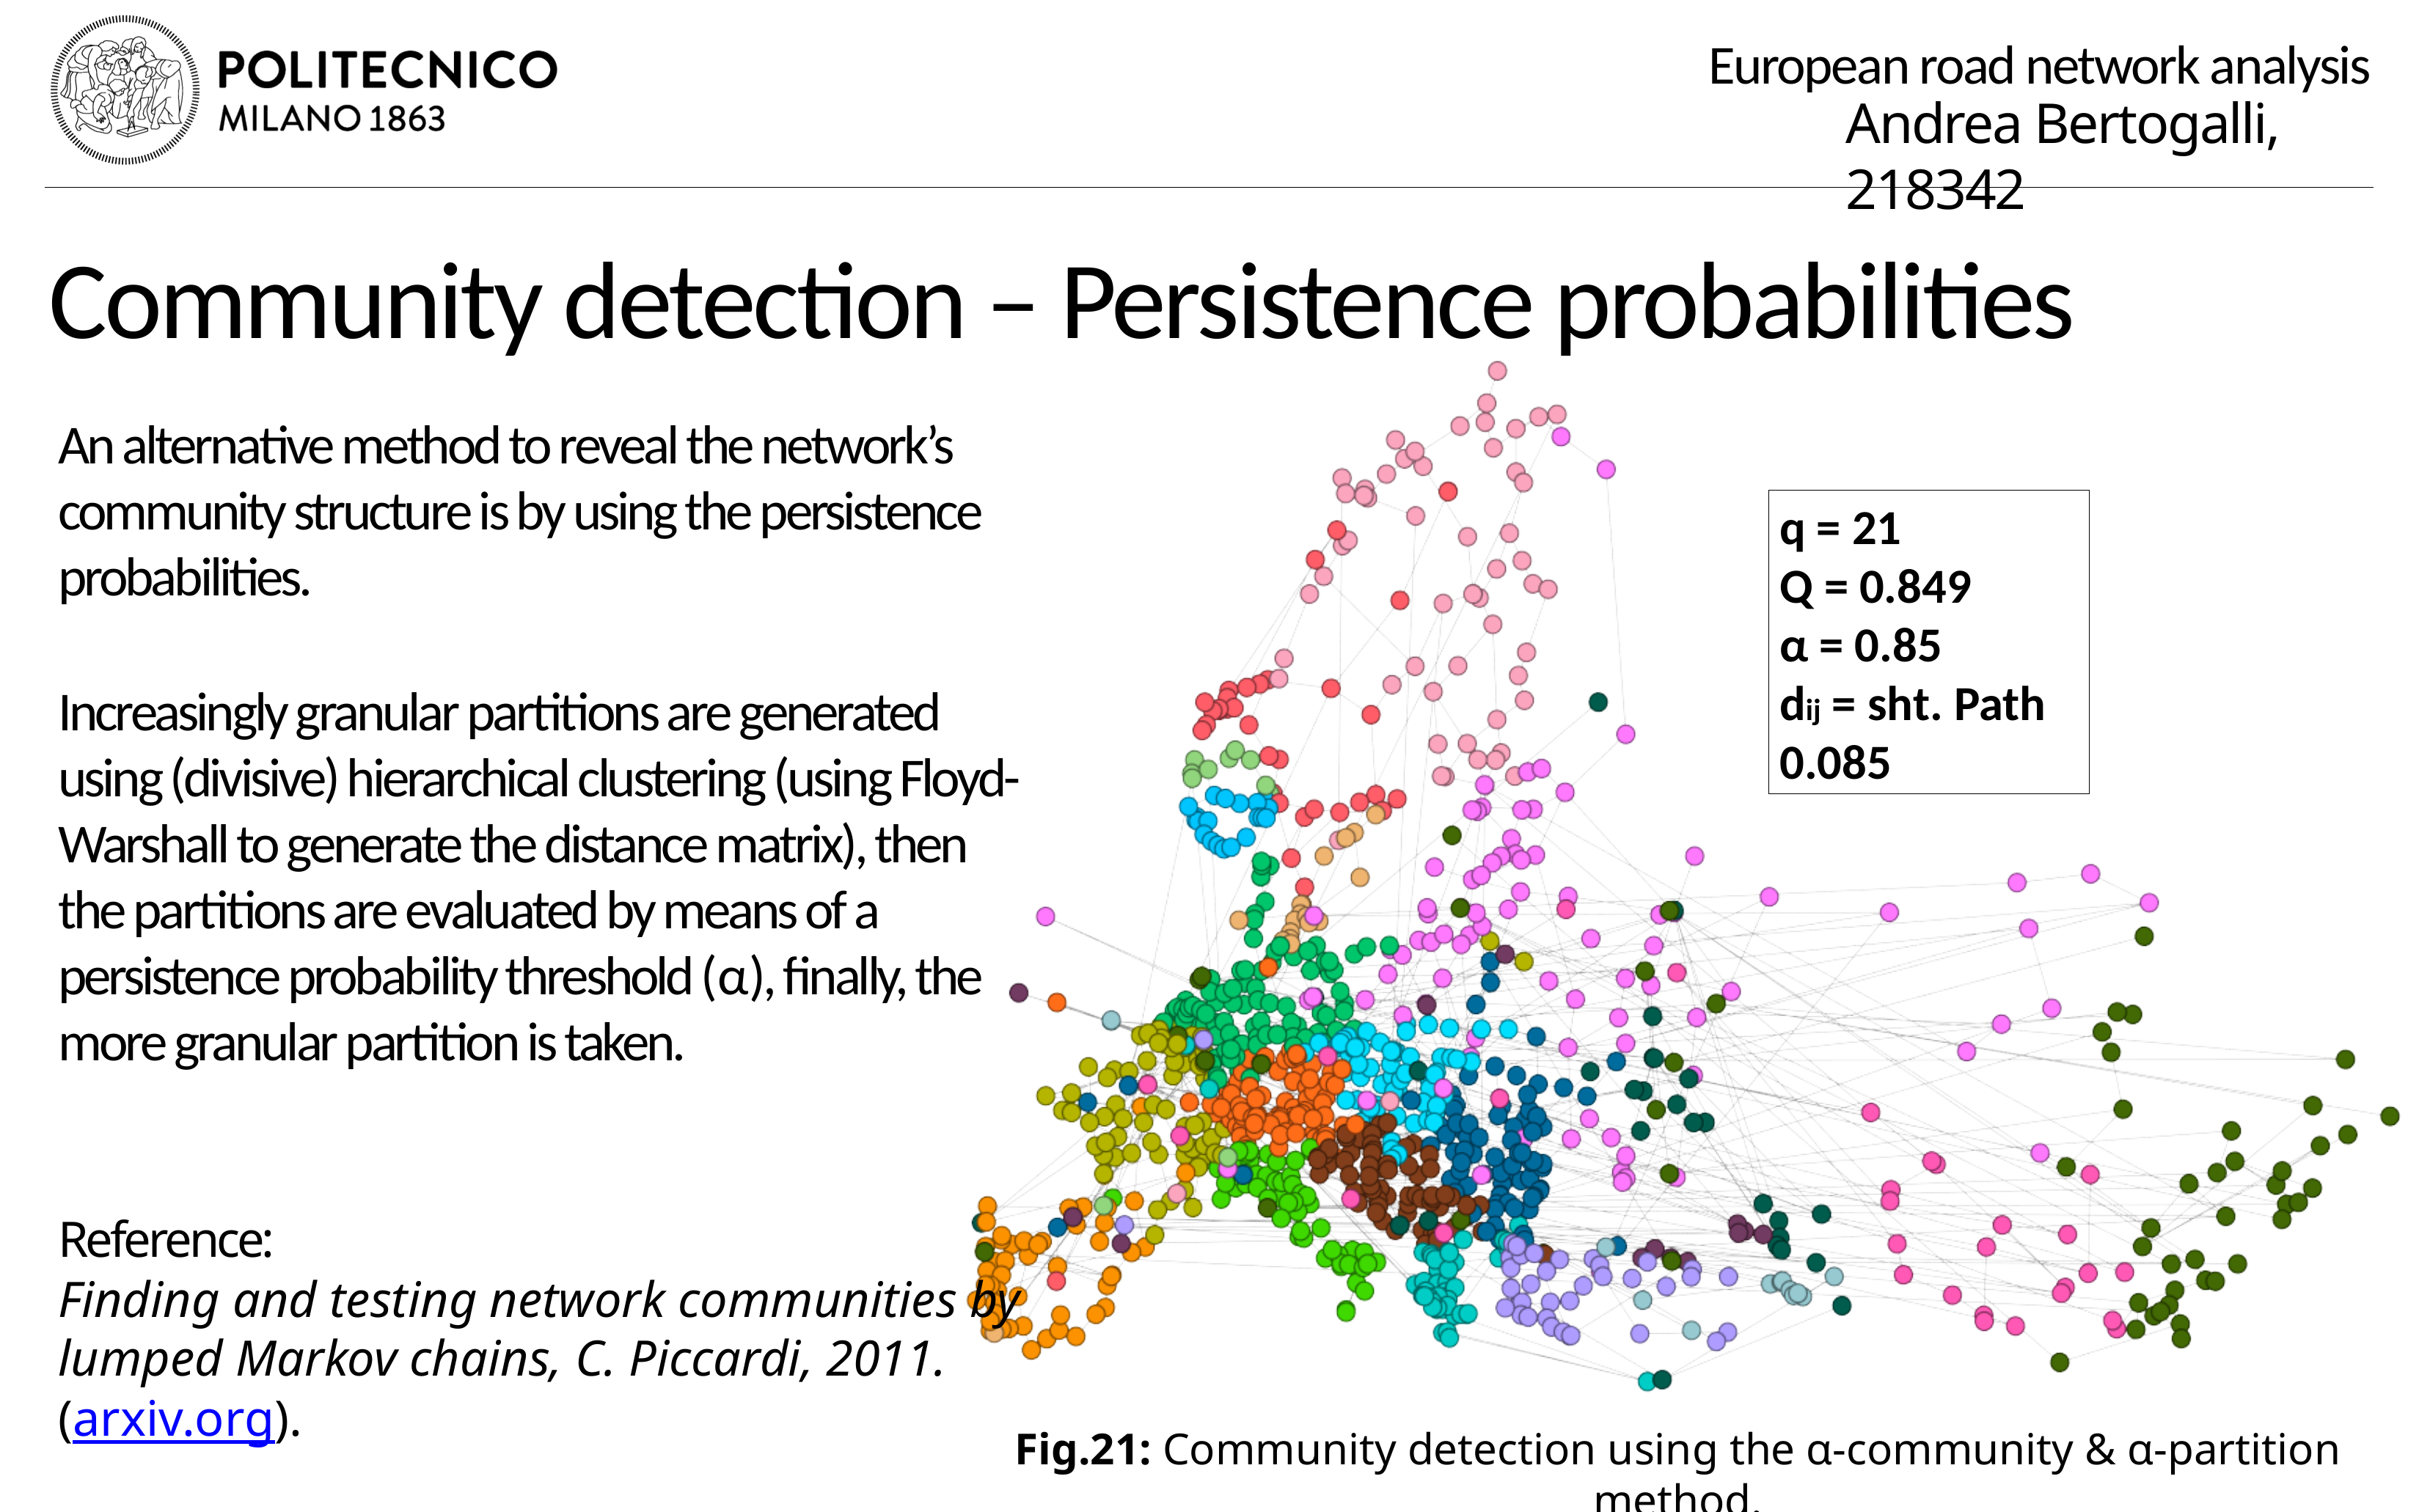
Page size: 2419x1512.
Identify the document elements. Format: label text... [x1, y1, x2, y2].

text_box European road network analysis [1612, 27, 2419, 95]
text_box An alternative method to reveal the network’s community structure is by using the persistence probabilities. Increasingly granular partitions are generated using (divisive) hierarchical clustering (using Floyd-Warshall to generate the distance matrix), then the partitions are evaluated by means of a persistence probability threshold (α), finally, the more granular partition is taken. Reference: Finding and testing network communities by lumped Markov chains, C. Piccardi, 2011. (arxiv.org). [0, 407, 783, 1512]
text_box Community detection – Persistence probabilities [0, 227, 2200, 361]
text_box Andrea Bertogalli, 218342 [1750, 87, 2419, 221]
picture [45, 12, 645, 166]
picture [788, 242, 2419, 1512]
